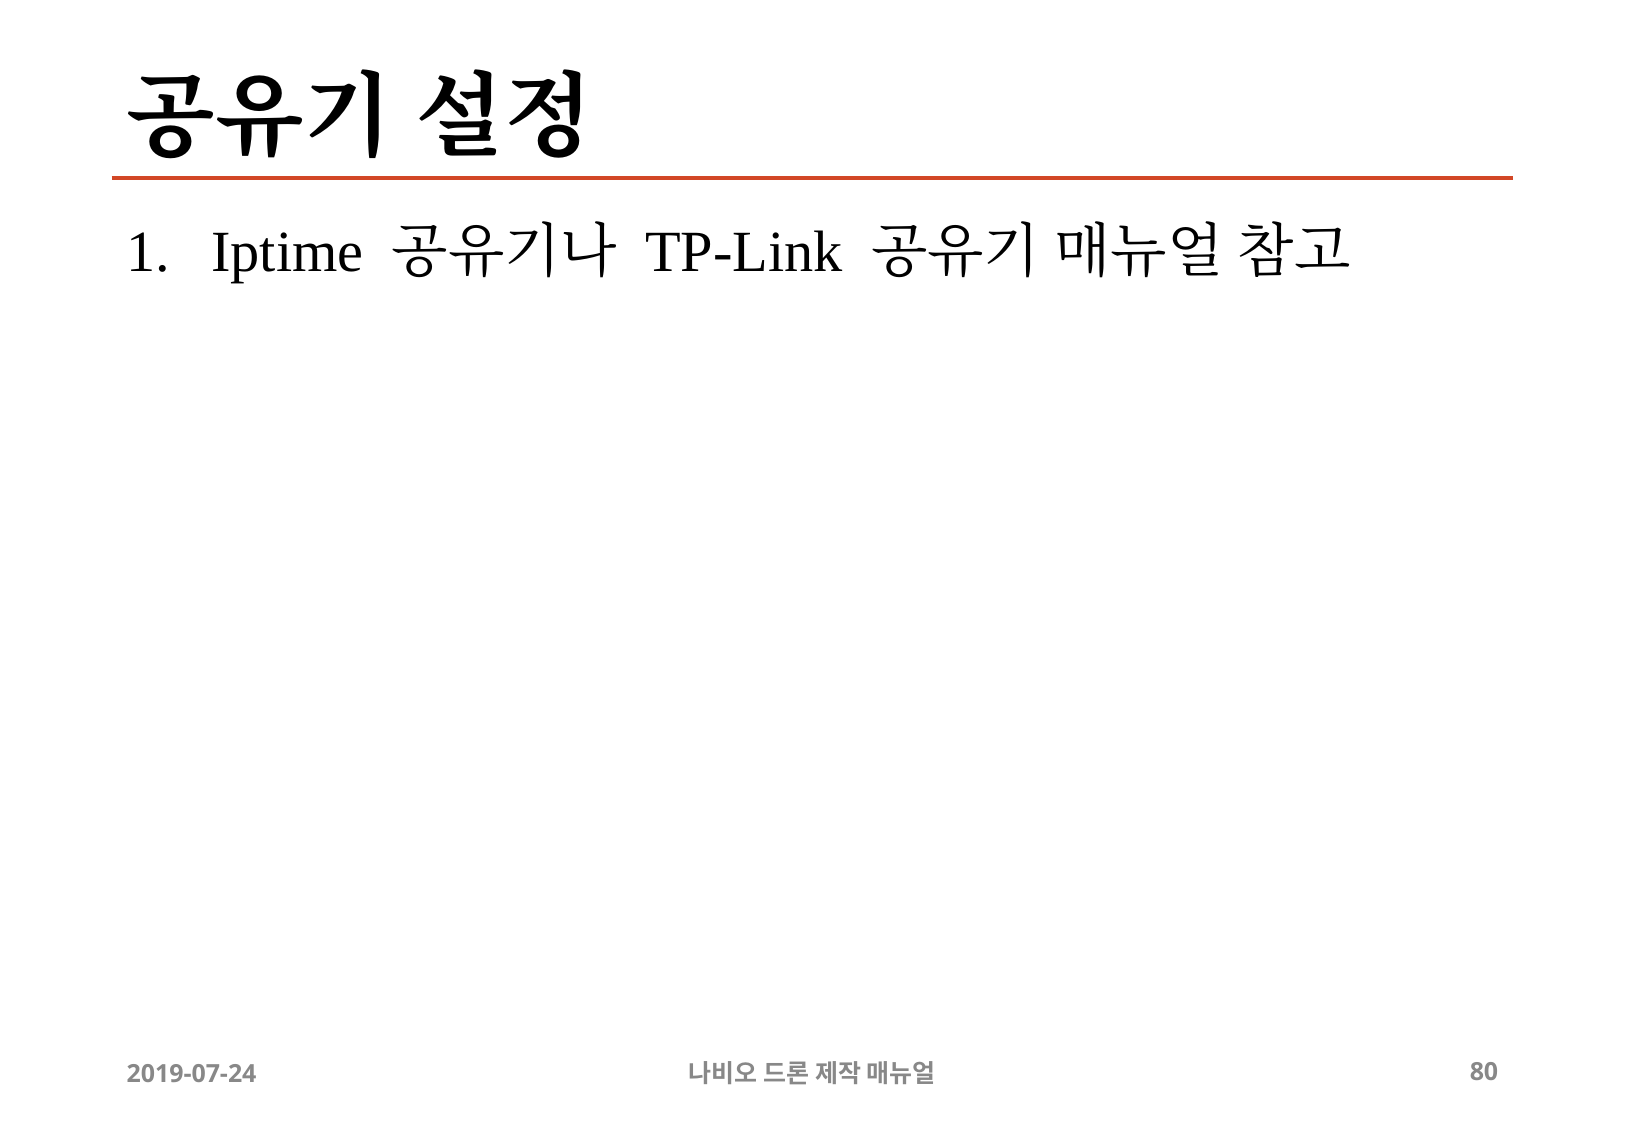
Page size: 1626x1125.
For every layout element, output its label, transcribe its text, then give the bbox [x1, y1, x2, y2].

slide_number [111, 1042, 303, 1103]
title 공유기 설정 [111, 59, 1514, 179]
list Iptime 공유기나 TP-Link 공유기 매뉴얼 참고 [111, 205, 1514, 1014]
footer 나비오 드론 제작 매뉴얼 [538, 1042, 1087, 1103]
slide_number 80 [1433, 1042, 1514, 1103]
